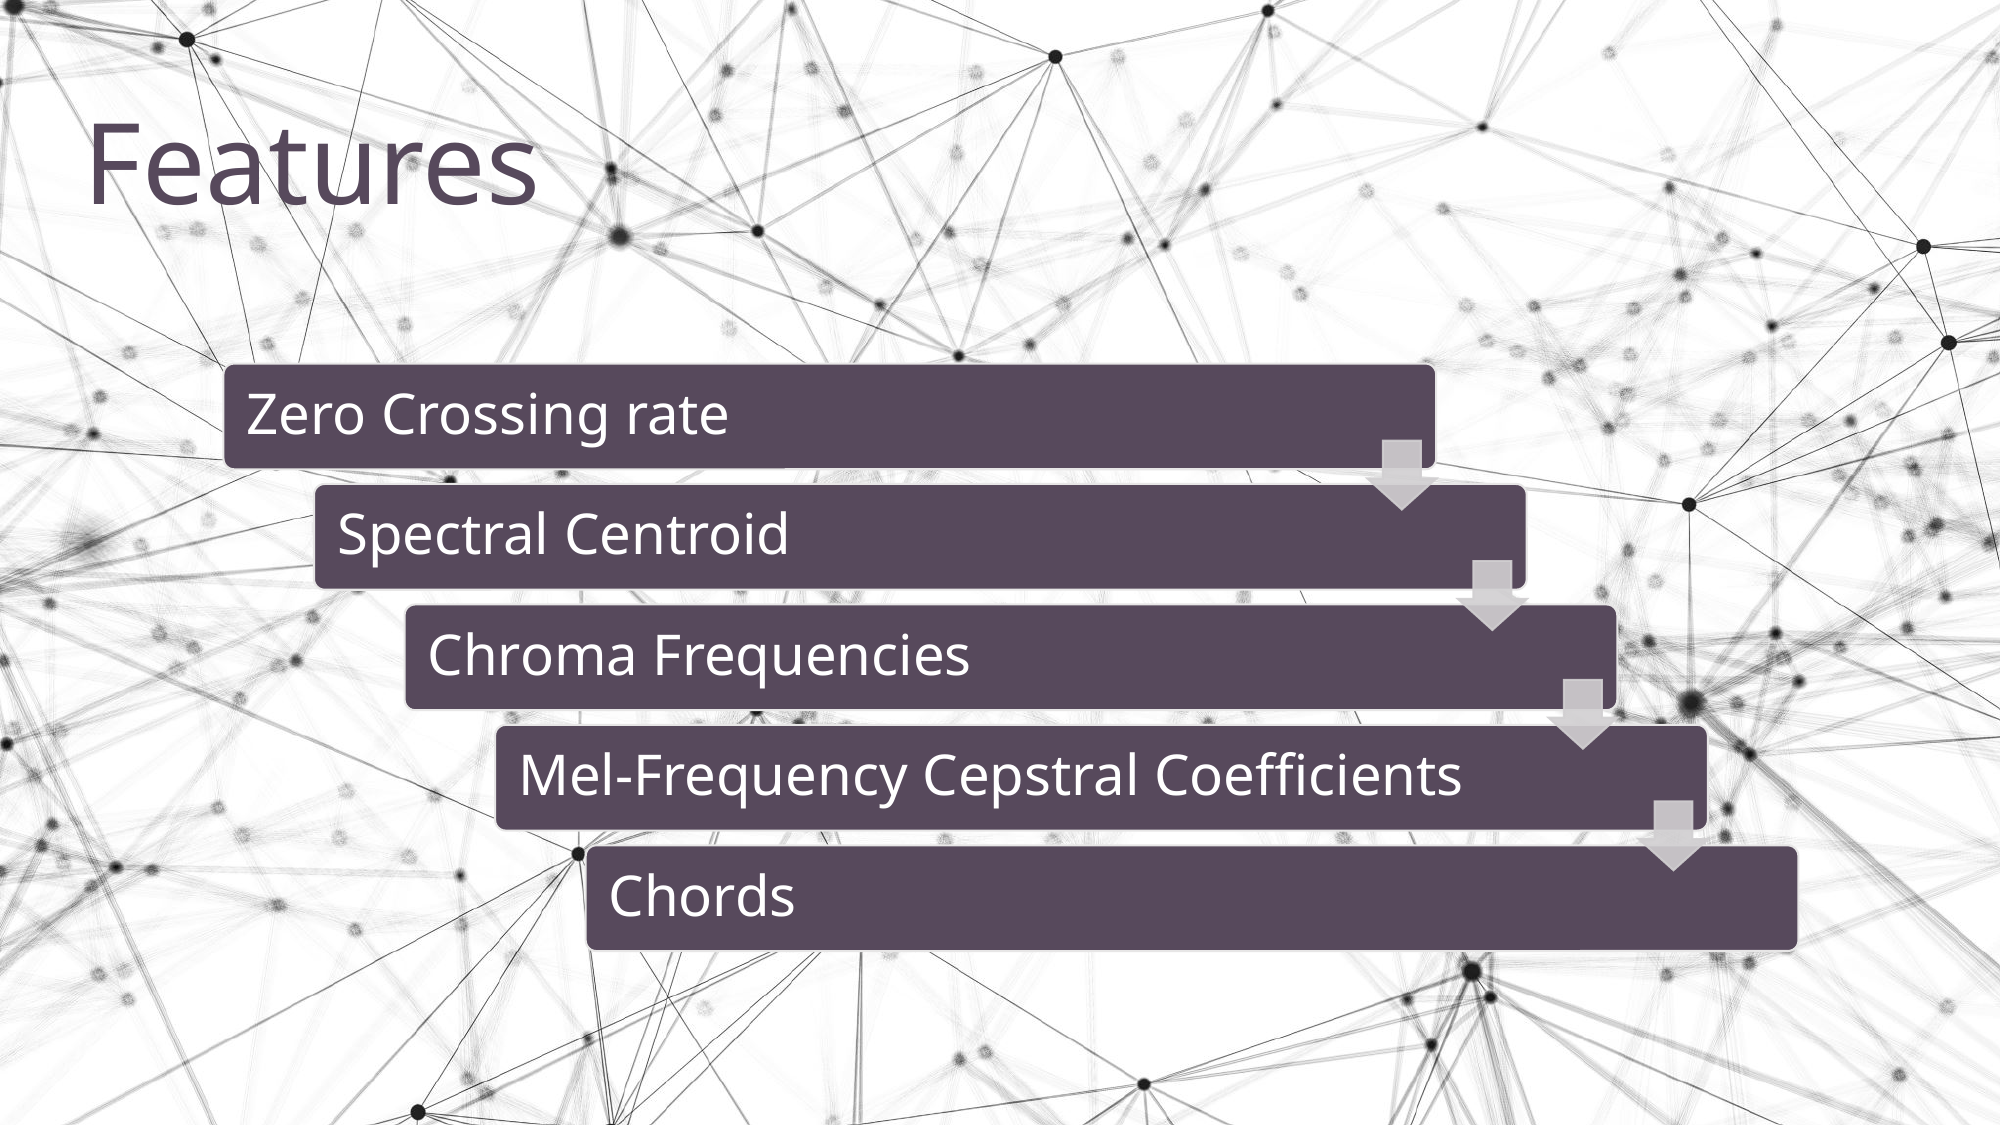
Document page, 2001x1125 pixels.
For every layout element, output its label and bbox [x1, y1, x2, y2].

picture [0, 0, 2000, 1125]
text_box [223, 363, 1799, 951]
